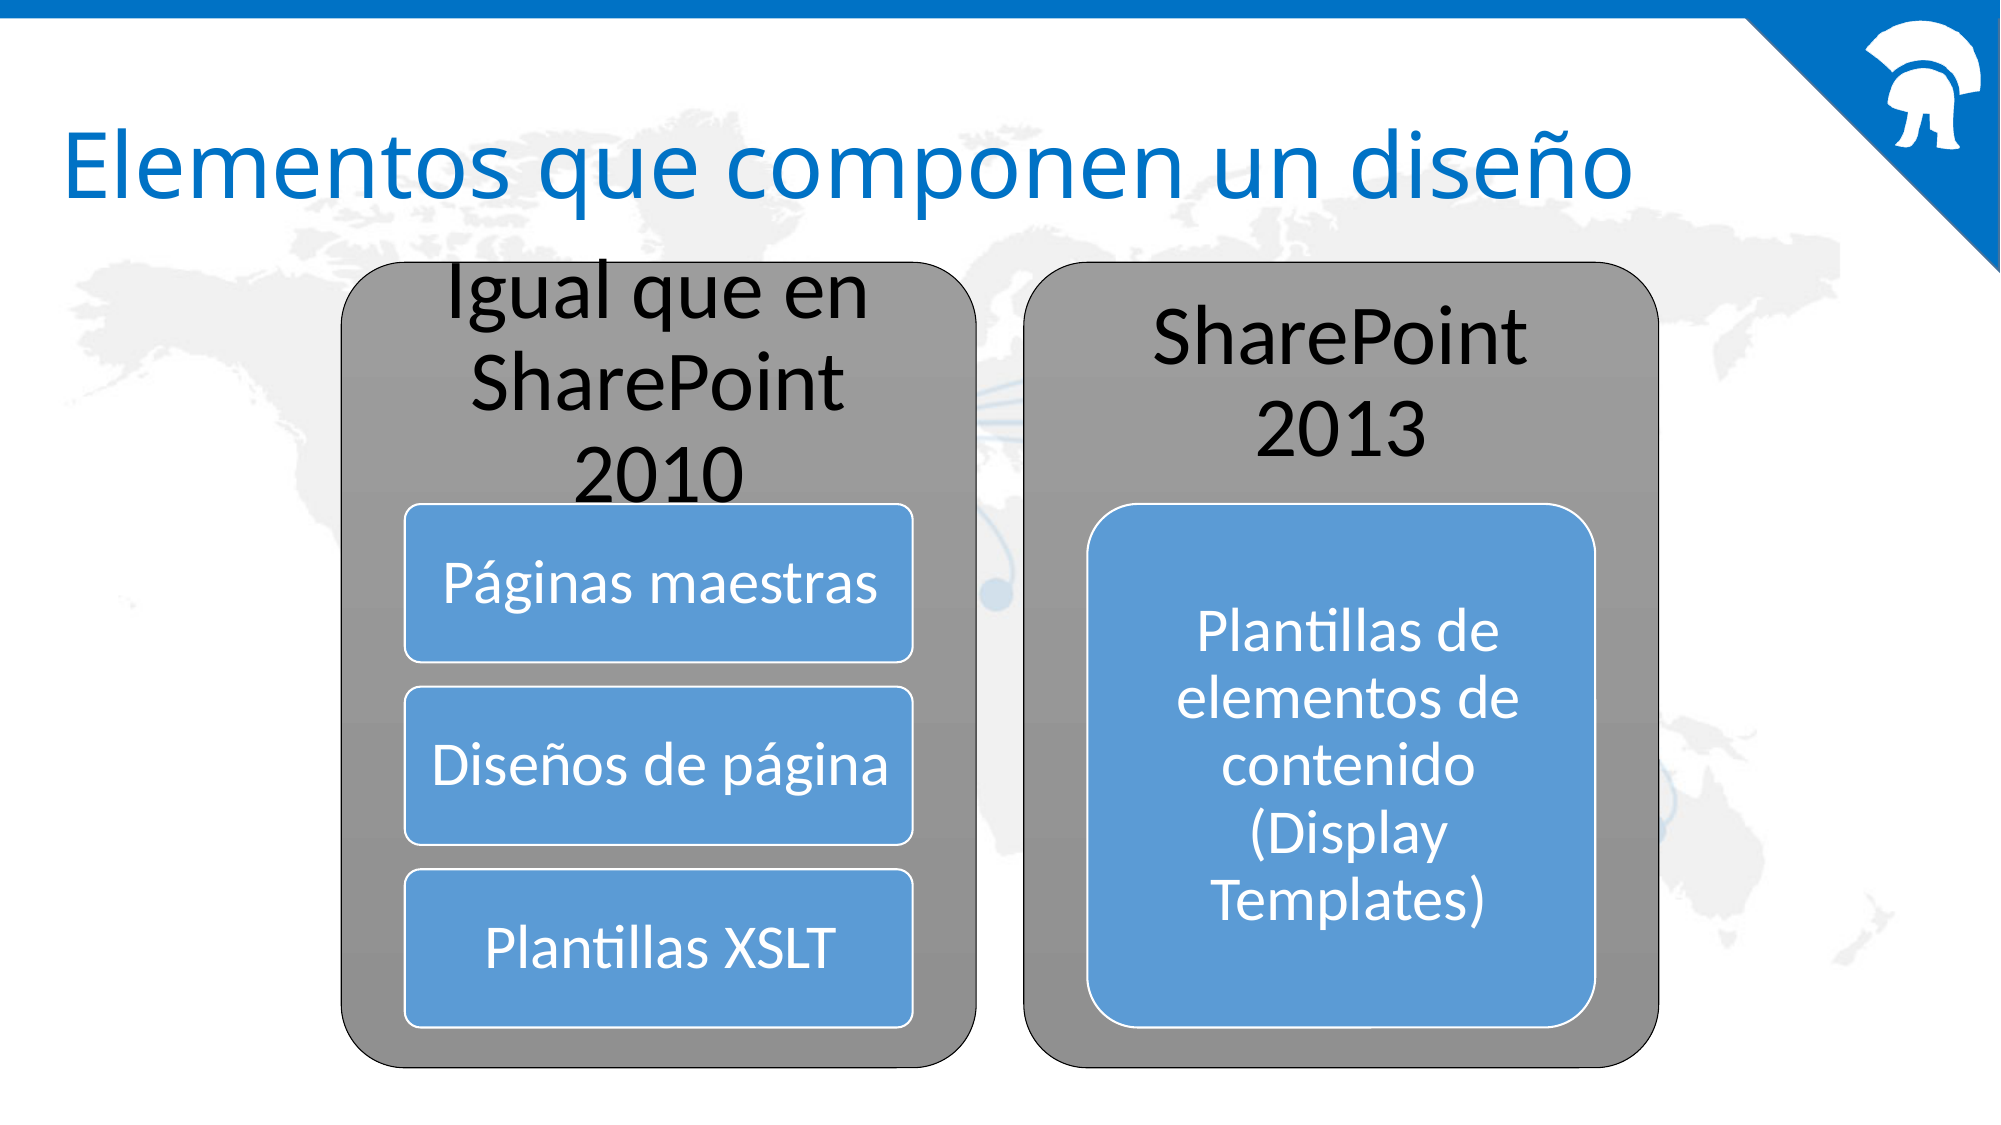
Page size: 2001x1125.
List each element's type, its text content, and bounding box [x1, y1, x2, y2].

title Elementos que componen un diseño [45, 59, 1863, 278]
picture [0, 0, 2001, 1125]
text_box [340, 262, 1660, 1068]
